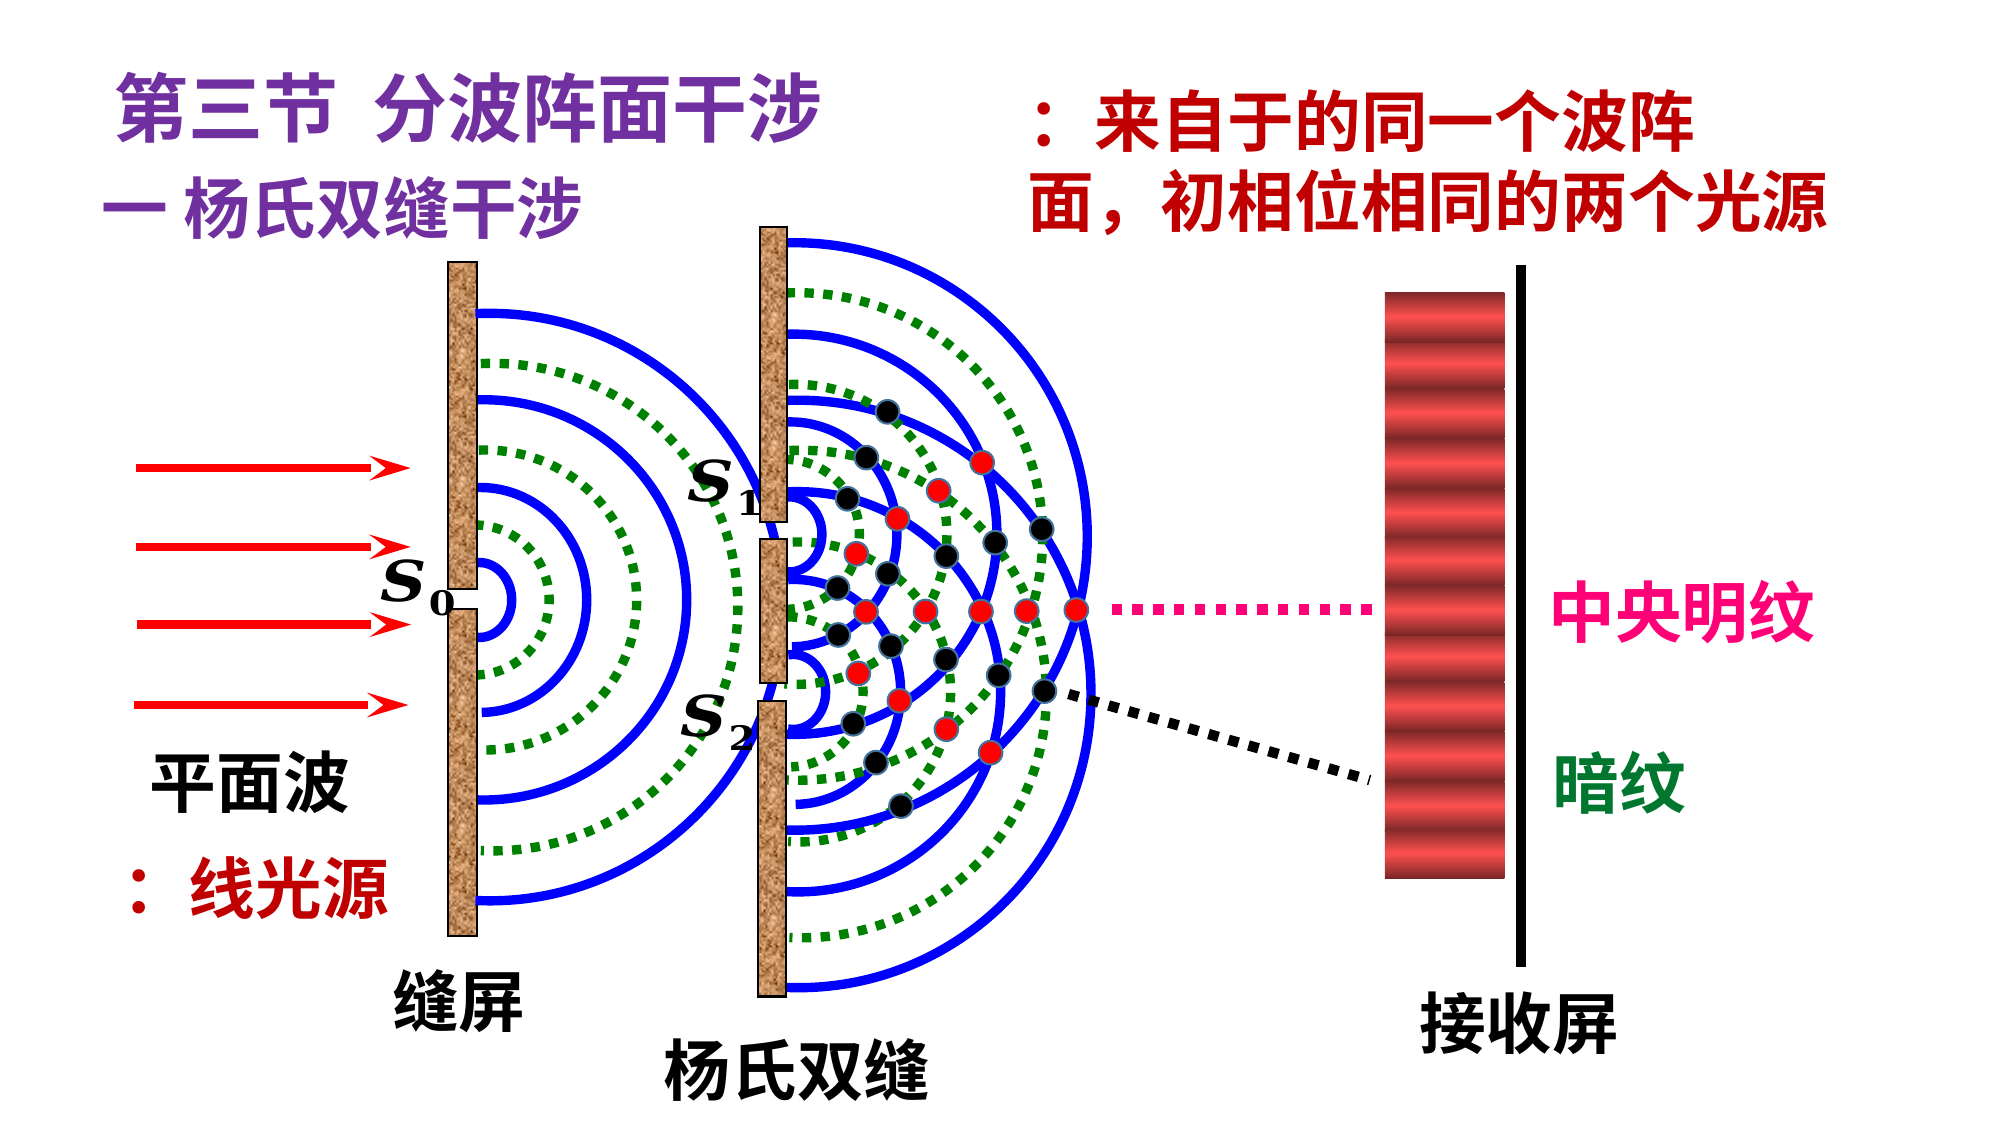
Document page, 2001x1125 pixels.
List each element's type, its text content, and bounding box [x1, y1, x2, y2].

text_box [925, 477, 952, 504]
text_box [878, 633, 904, 659]
text_box [933, 543, 960, 569]
text_box [853, 599, 879, 625]
text_box [845, 660, 872, 687]
text_box [478, 450, 489, 750]
text_box [1028, 516, 1055, 543]
text_box [787, 242, 1088, 831]
text_box [874, 398, 901, 425]
text_box 接收屏 [1404, 974, 1635, 1070]
text_box 第三节 分波阵面干涉 [99, 53, 838, 159]
text_box [912, 598, 939, 625]
text_box [787, 763, 987, 892]
text_box [840, 710, 867, 737]
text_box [1068, 693, 1370, 781]
text_box 暗纹 [1537, 734, 1702, 830]
text_box [969, 449, 995, 476]
text_box [933, 716, 960, 743]
text_box [875, 560, 901, 587]
text_box [933, 646, 959, 673]
text_box [968, 598, 994, 625]
text_box [787, 622, 1091, 988]
text_box [757, 700, 787, 998]
text_box [853, 444, 880, 471]
text_box [834, 485, 861, 512]
text_box [474, 525, 485, 675]
text_box [985, 662, 1012, 689]
text_box [785, 384, 947, 685]
text_box 一 杨氏双缝干涉 [86, 159, 599, 255]
text_box 杨氏双缝 [648, 1021, 946, 1117]
text_box [825, 622, 852, 648]
text_box [982, 529, 1009, 556]
text_box [447, 261, 478, 590]
text_box [824, 575, 851, 601]
text_box [788, 817, 883, 842]
text_box [888, 793, 914, 819]
text_box [863, 749, 889, 776]
text_box [886, 687, 913, 714]
text_box [884, 505, 911, 532]
text_box [759, 226, 788, 523]
text_box 中央明纹 [1533, 562, 1831, 658]
text_box [478, 750, 482, 800]
text_box [1013, 598, 1040, 624]
text_box [475, 313, 775, 901]
text_box [781, 334, 997, 735]
text_box [447, 608, 478, 937]
text_box 平面波 [134, 733, 365, 828]
text_box [759, 538, 788, 684]
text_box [1384, 292, 1505, 879]
text_box [785, 459, 795, 610]
text_box [1031, 678, 1058, 704]
text_box [1063, 597, 1090, 623]
text_box [843, 540, 870, 567]
text_box [977, 739, 1004, 766]
text_box 缝屏 [377, 952, 541, 1047]
